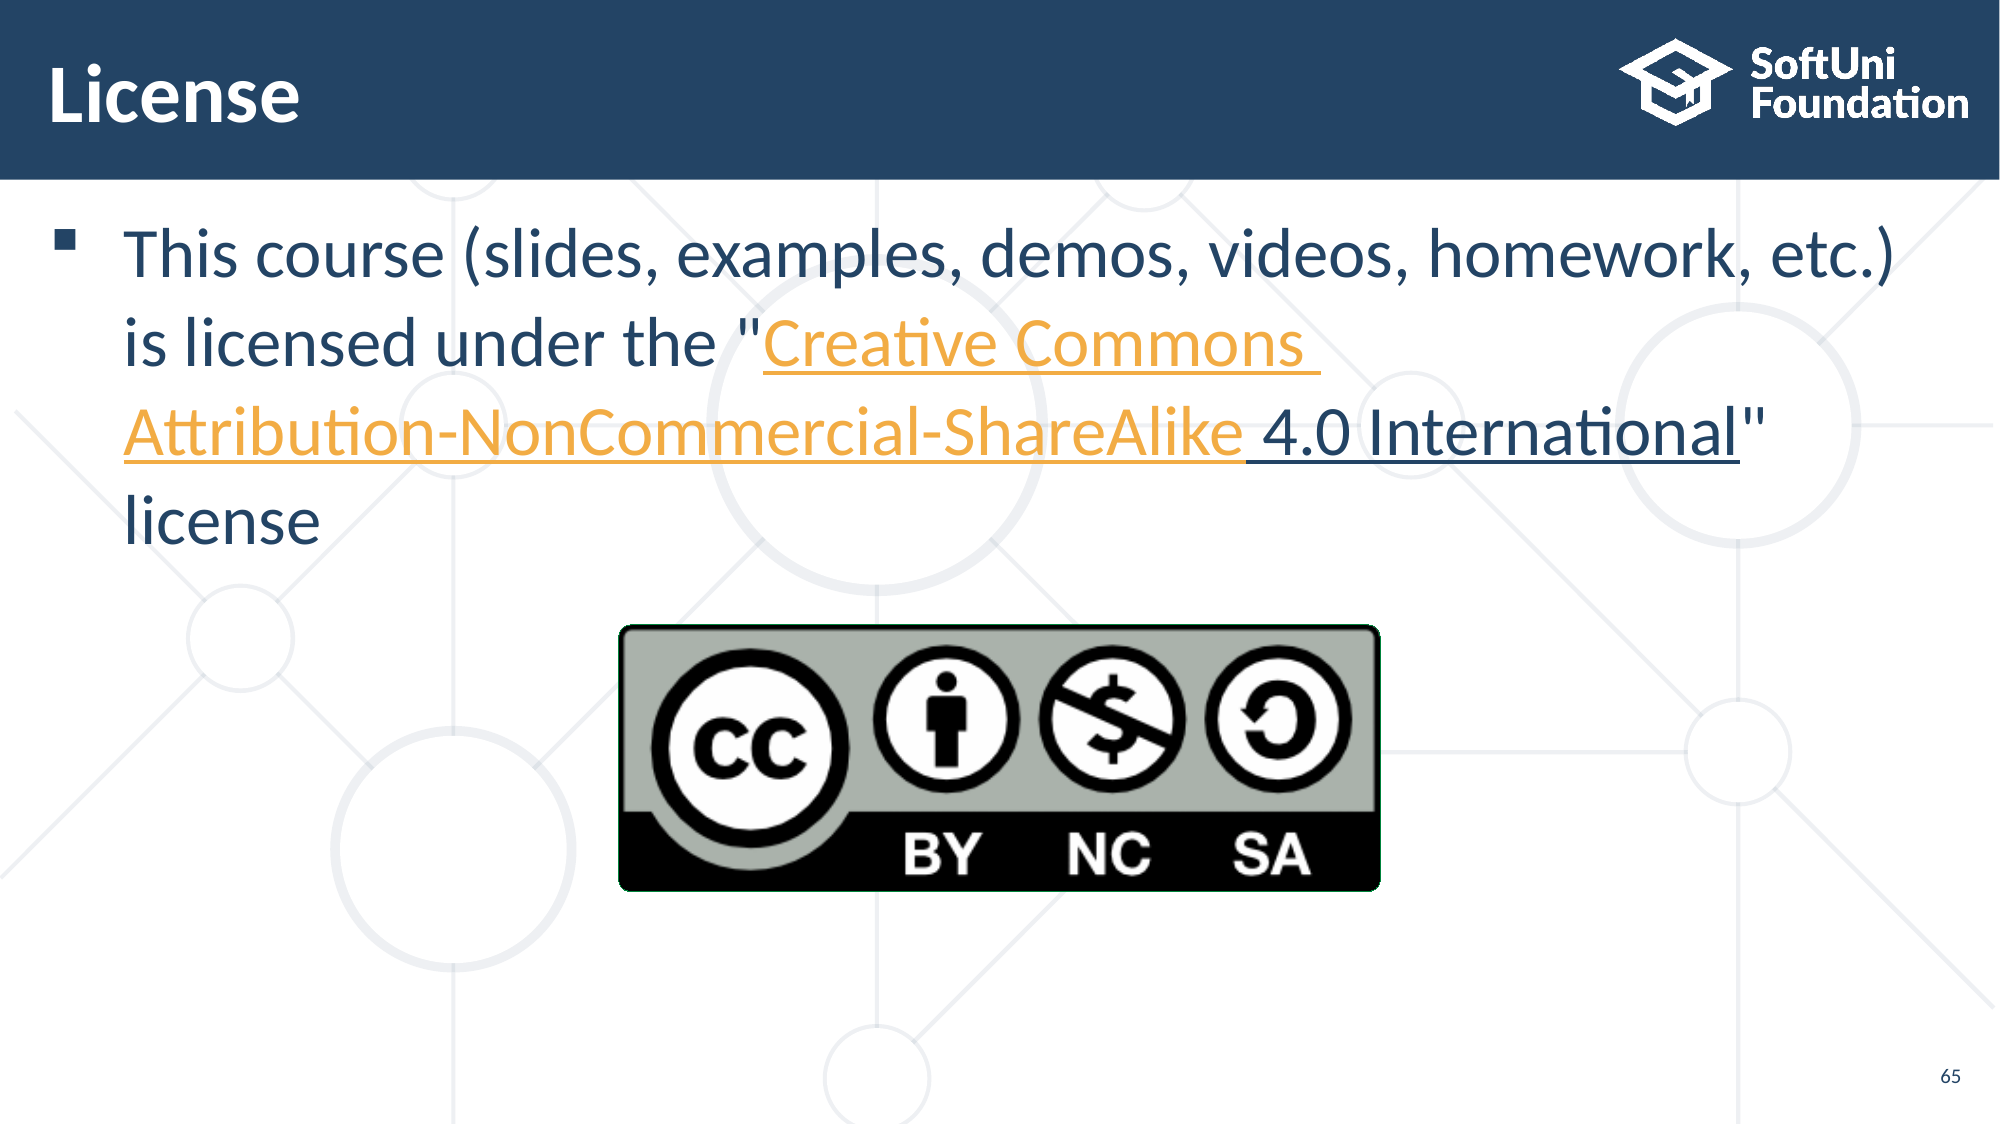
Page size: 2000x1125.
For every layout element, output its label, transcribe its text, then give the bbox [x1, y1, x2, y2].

picture [1618, 38, 1968, 126]
list This course (slides, examples, demos, videos, homework, etc.) is licensed under the "Creative Commons Attribution-NonCommercial-ShareAlike 4.0 International" license [31, 196, 1970, 1050]
title License [31, 16, 1591, 162]
slide_number 65 [1896, 1049, 1968, 1101]
picture [618, 624, 1381, 892]
